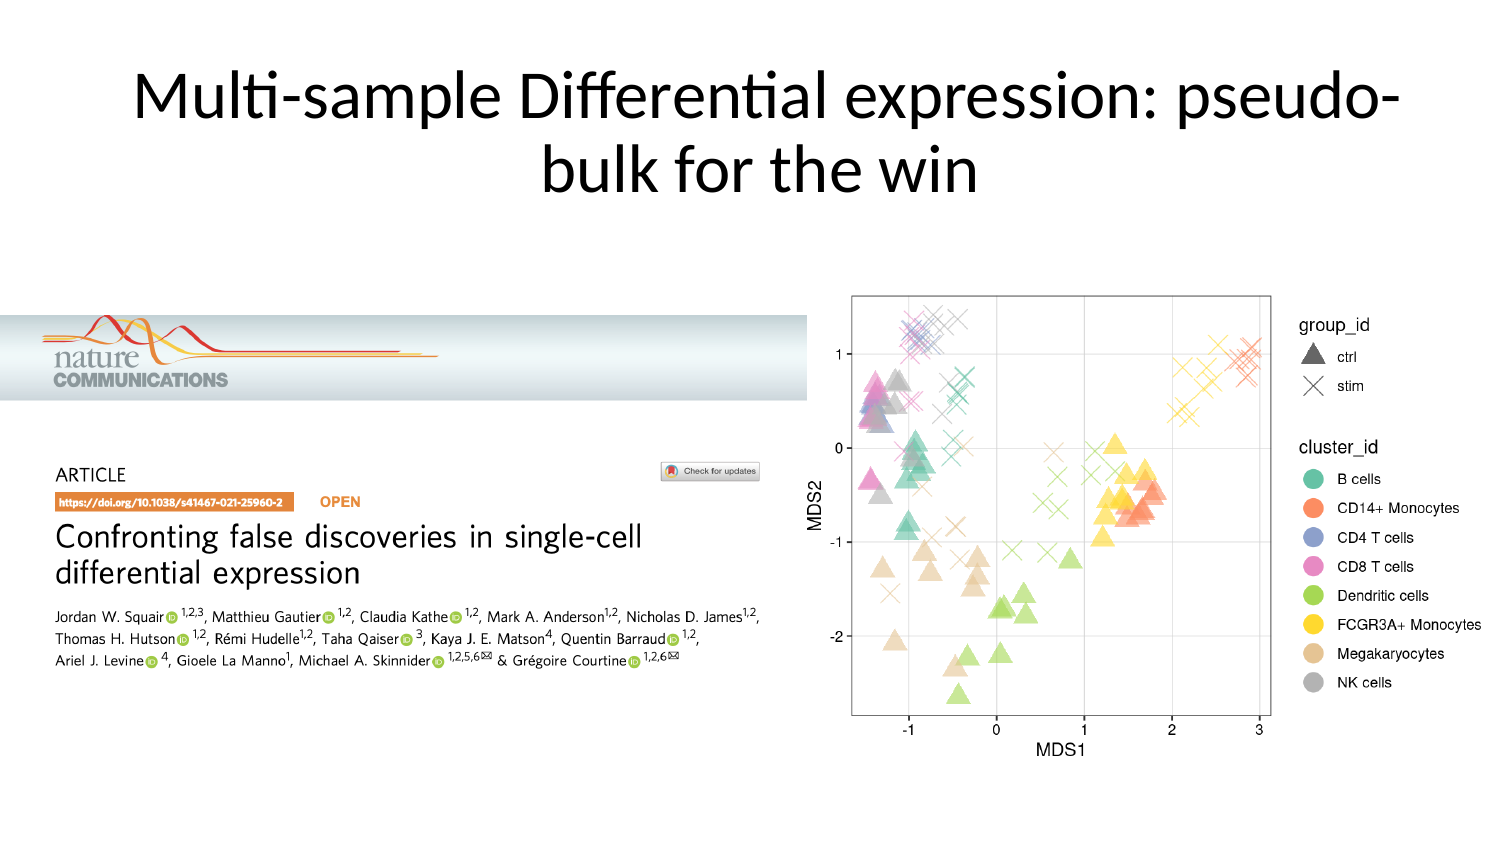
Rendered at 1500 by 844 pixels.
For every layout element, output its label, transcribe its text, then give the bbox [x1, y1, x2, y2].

picture [807, 295, 1481, 756]
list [0, 315, 802, 713]
title Multi-sample Differential expression: pseudo-bulk for the win [103, 44, 1434, 222]
